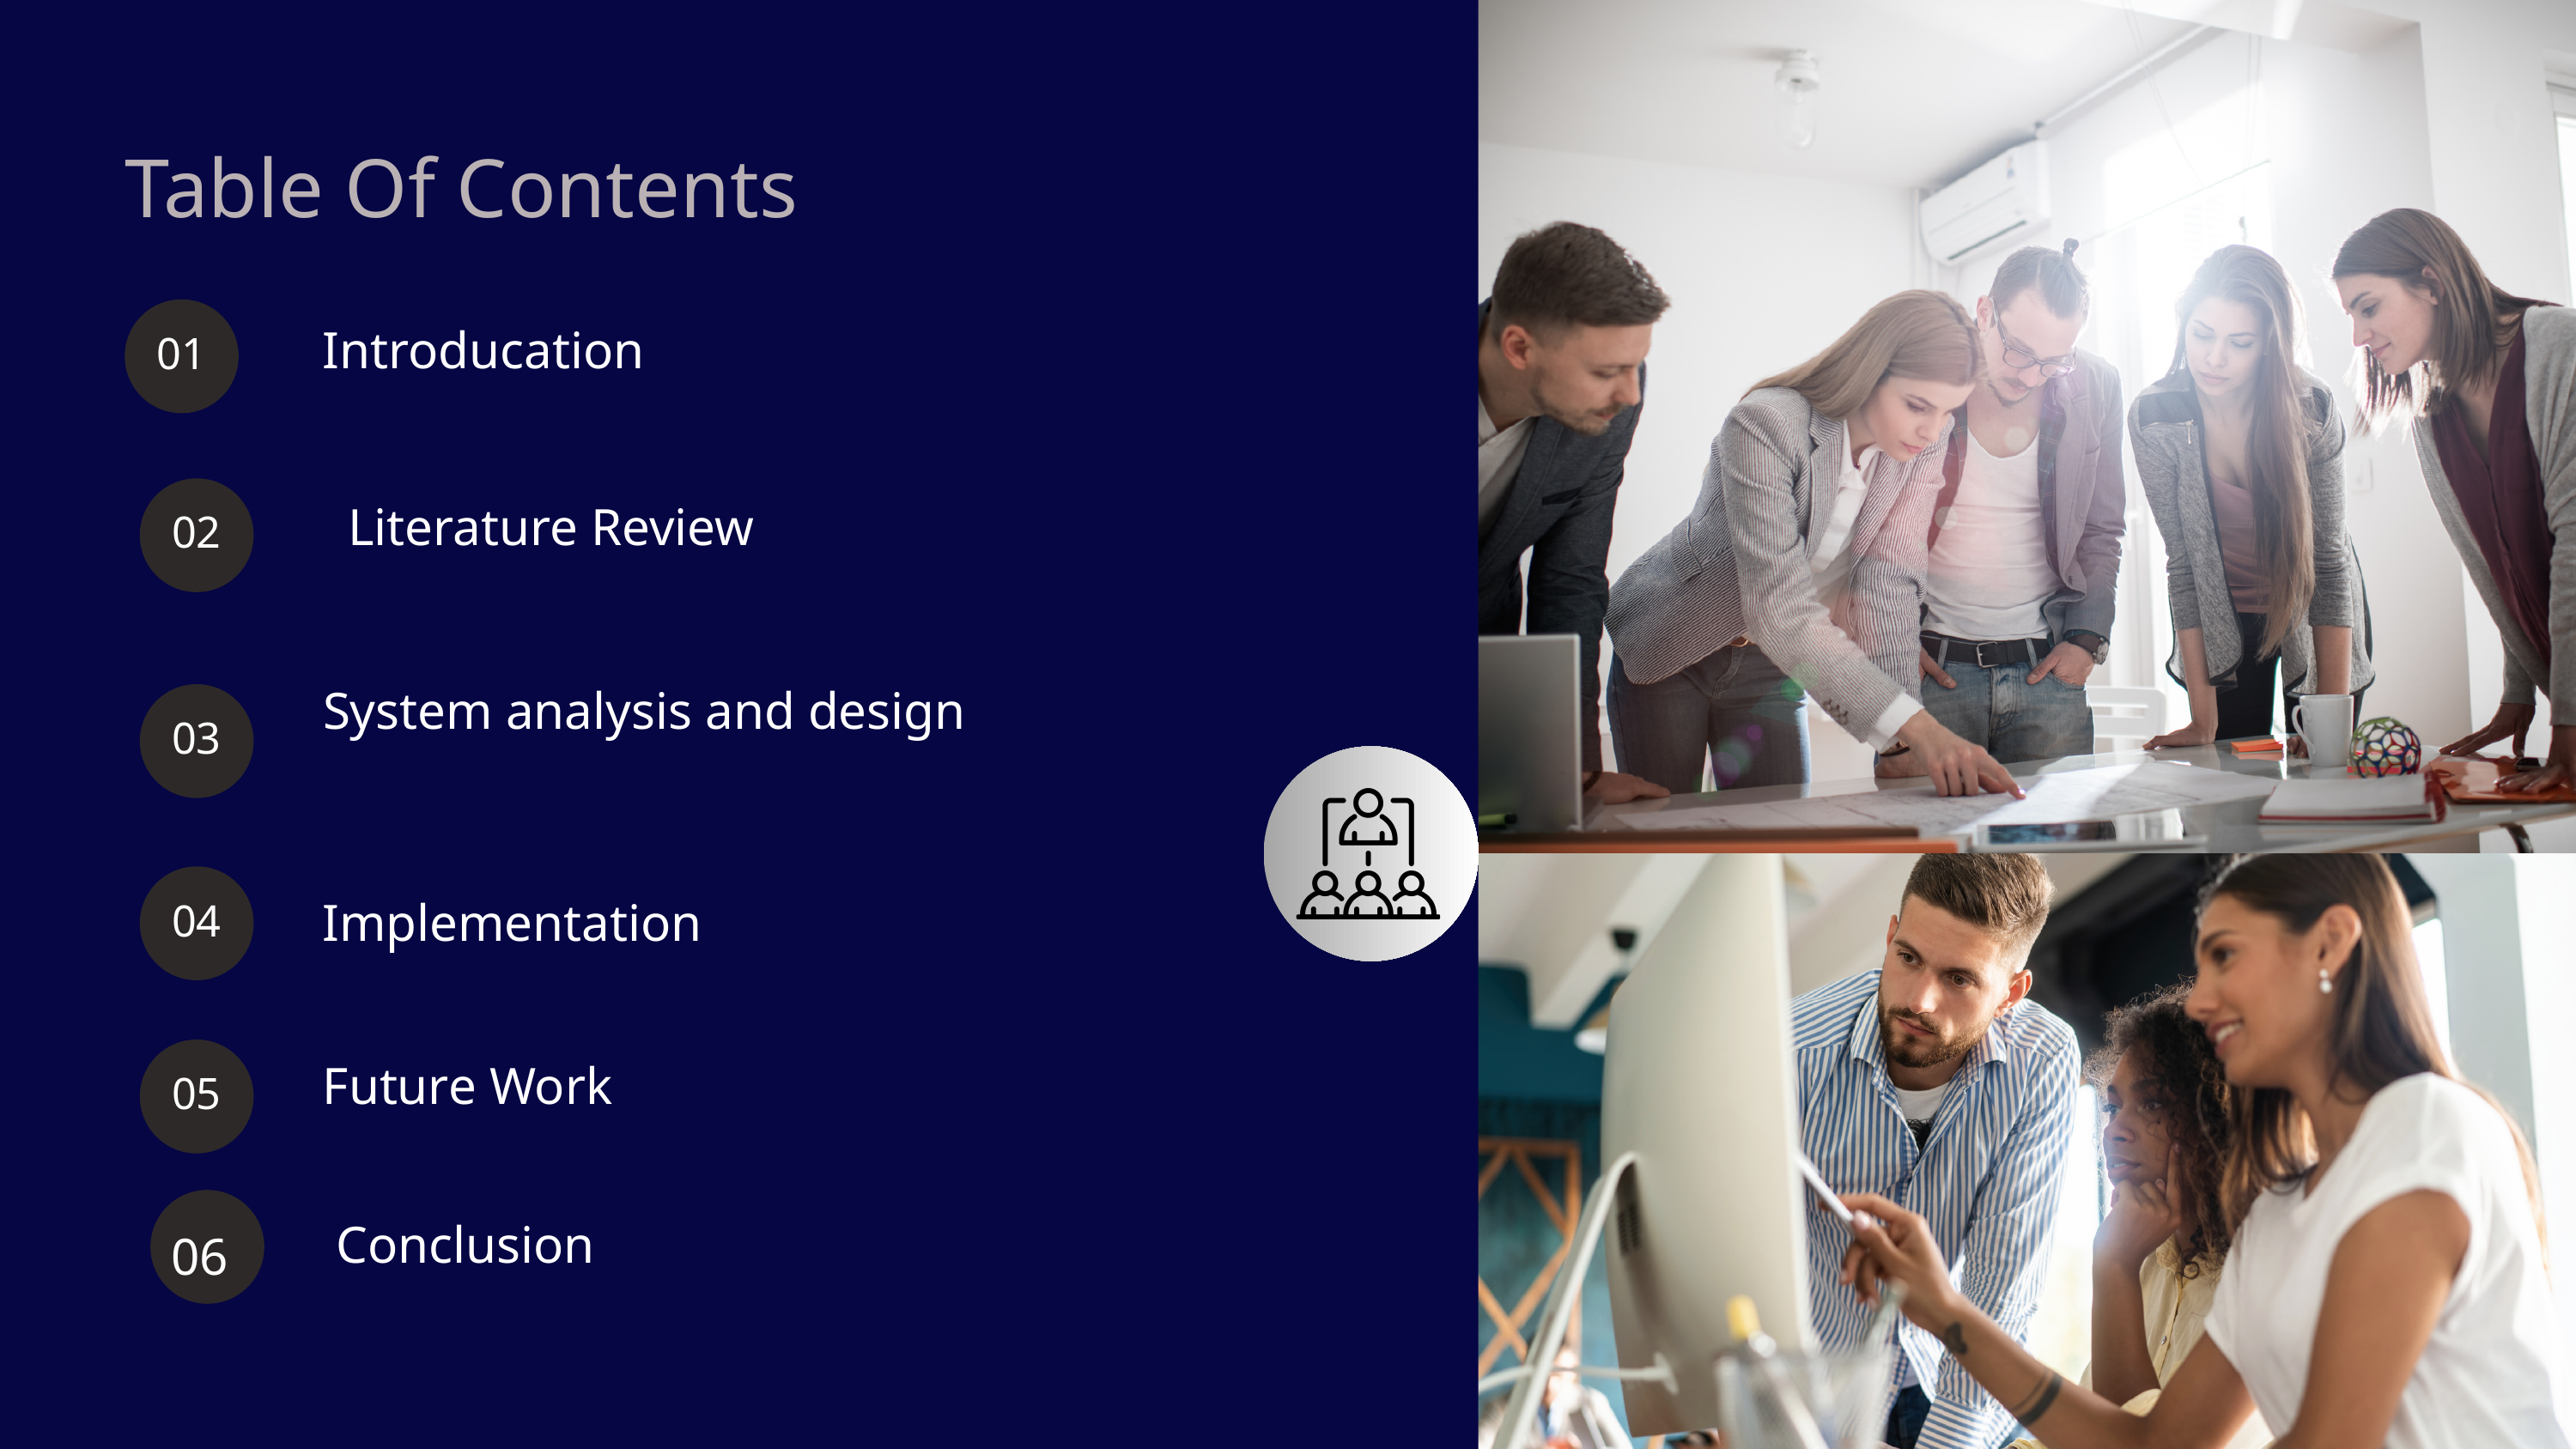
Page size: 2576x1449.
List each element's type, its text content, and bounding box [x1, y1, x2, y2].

text_box Implementation [322, 881, 766, 952]
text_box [139, 683, 254, 798]
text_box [139, 866, 254, 981]
text_box Table Of Contents [125, 144, 1126, 233]
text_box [149, 1189, 265, 1304]
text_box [125, 299, 240, 414]
text_box Conclusion [336, 1203, 780, 1273]
text_box Introducation [322, 308, 766, 379]
text_box 06 [268, 1215, 614, 1285]
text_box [1263, 746, 1479, 961]
text_box System analysis and design [322, 669, 991, 740]
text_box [1478, 0, 2576, 852]
text_box Future Work [322, 1044, 1270, 1185]
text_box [139, 477, 254, 593]
text_box Literature Review [336, 485, 766, 626]
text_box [139, 1039, 254, 1154]
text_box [1478, 853, 2576, 1449]
